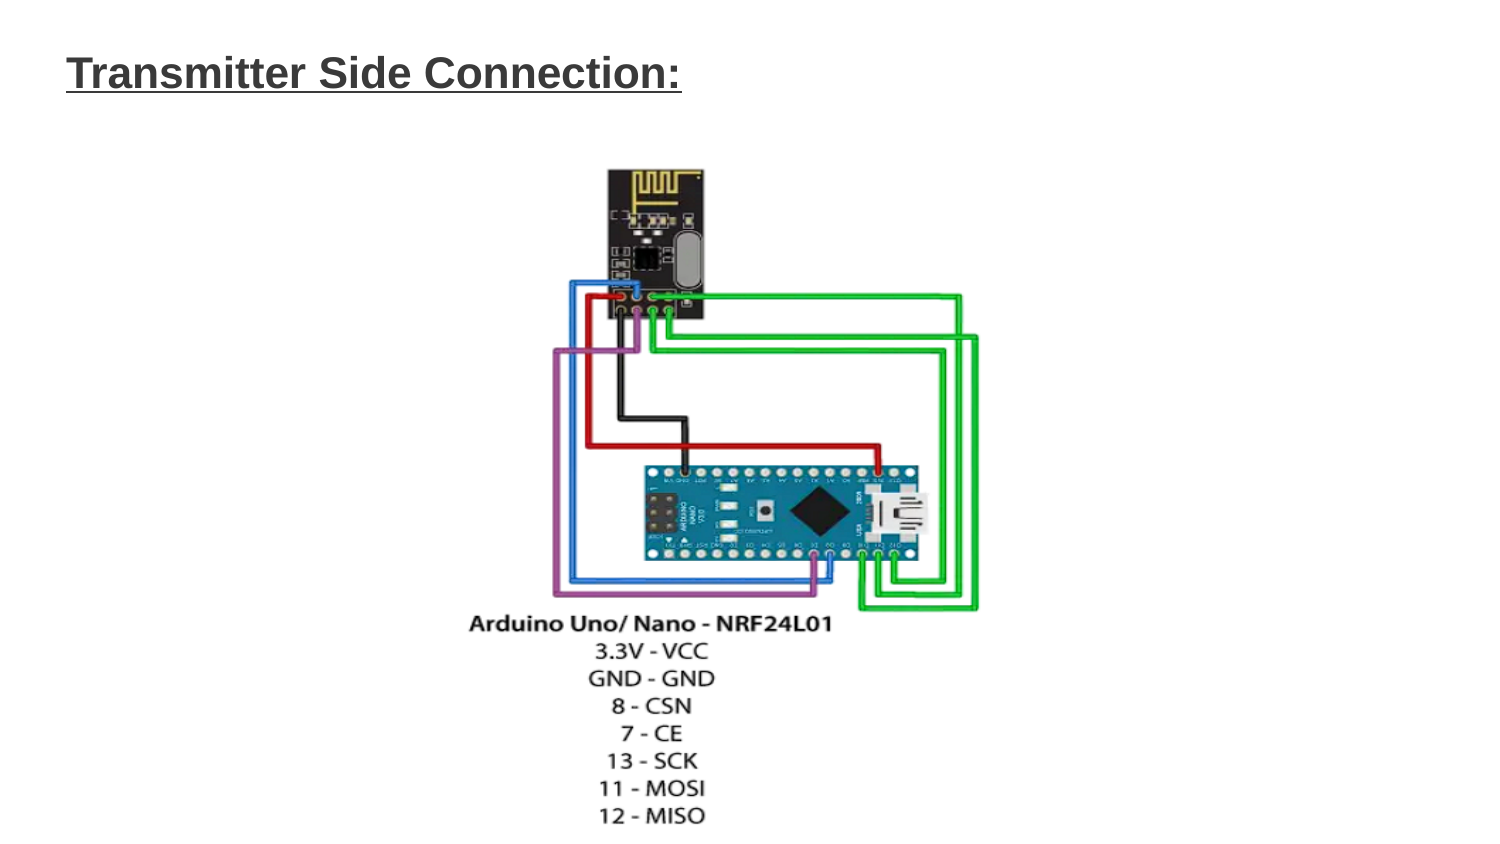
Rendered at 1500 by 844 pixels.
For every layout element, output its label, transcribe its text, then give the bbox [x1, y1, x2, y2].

title Transmitter Side Connection: [51, 18, 1449, 113]
picture [428, 111, 1037, 844]
